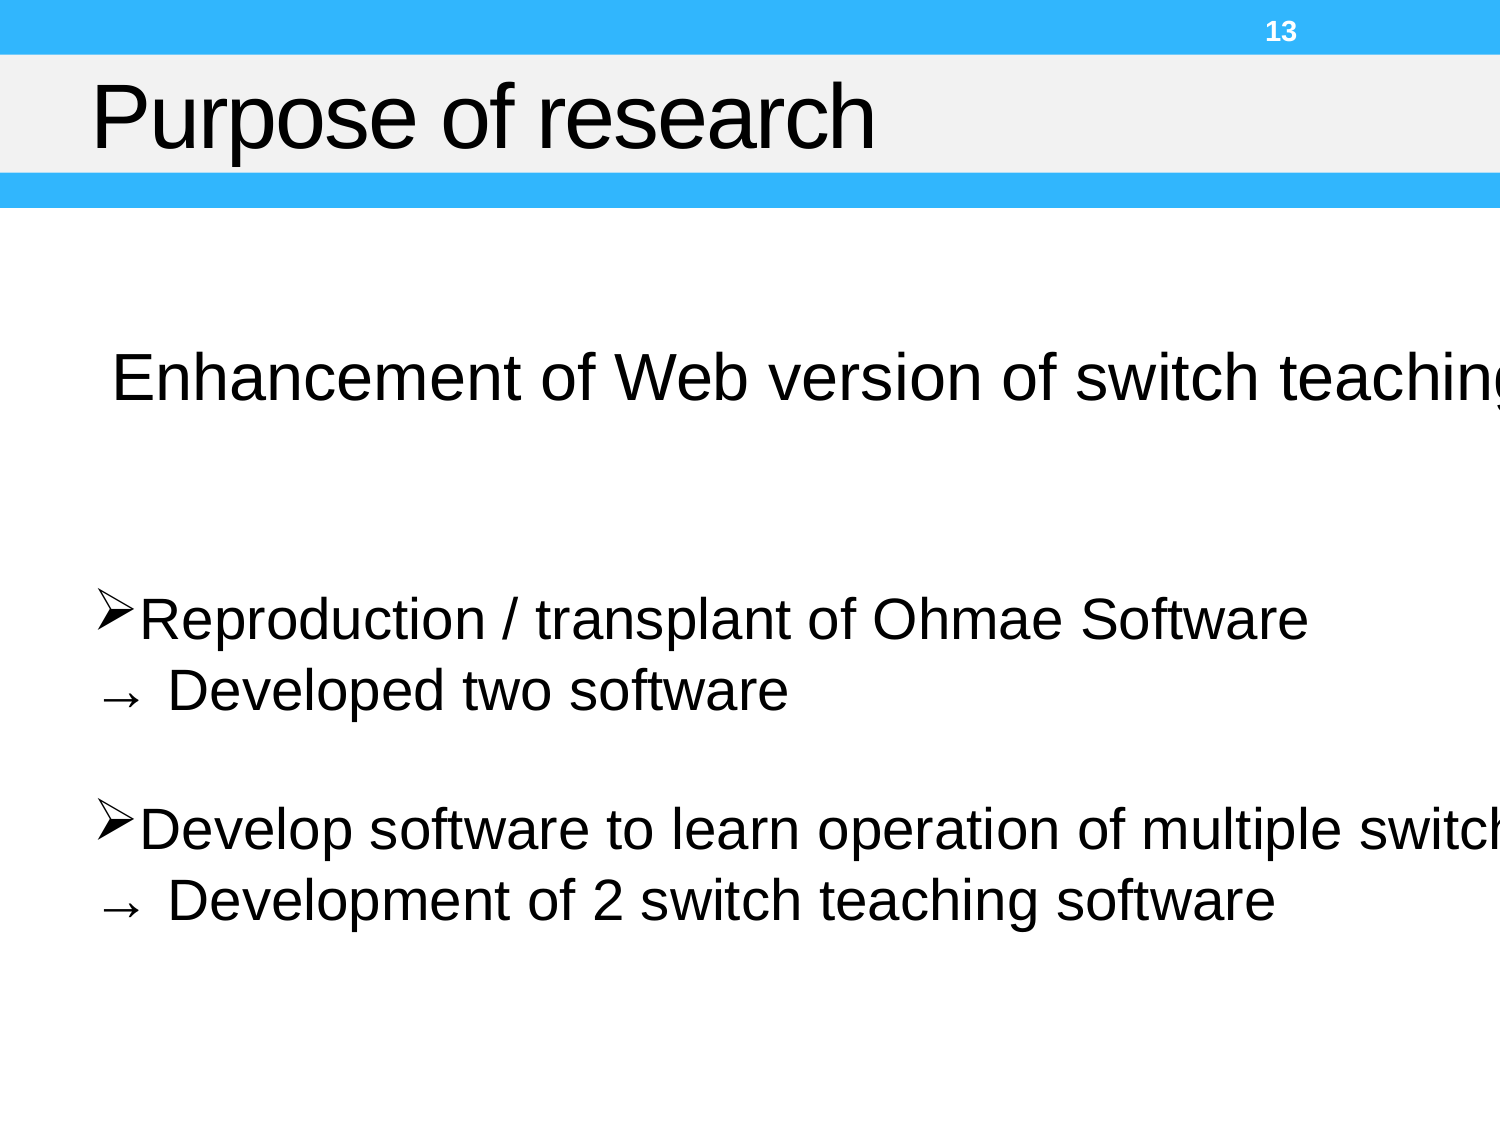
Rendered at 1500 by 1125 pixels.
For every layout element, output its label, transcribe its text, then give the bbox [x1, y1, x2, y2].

text_box Enhancement of Web version of switch teaching materials [96, 326, 1500, 421]
title Purpose of research [75, 30, 1425, 194]
text_box Reproduction / transplant of Ohmae Software → Developed two software Develop software to learn operation of multiple switches → Development of 2 switch teaching software [78, 574, 1500, 939]
slide_number 13 [1250, 3, 1425, 57]
